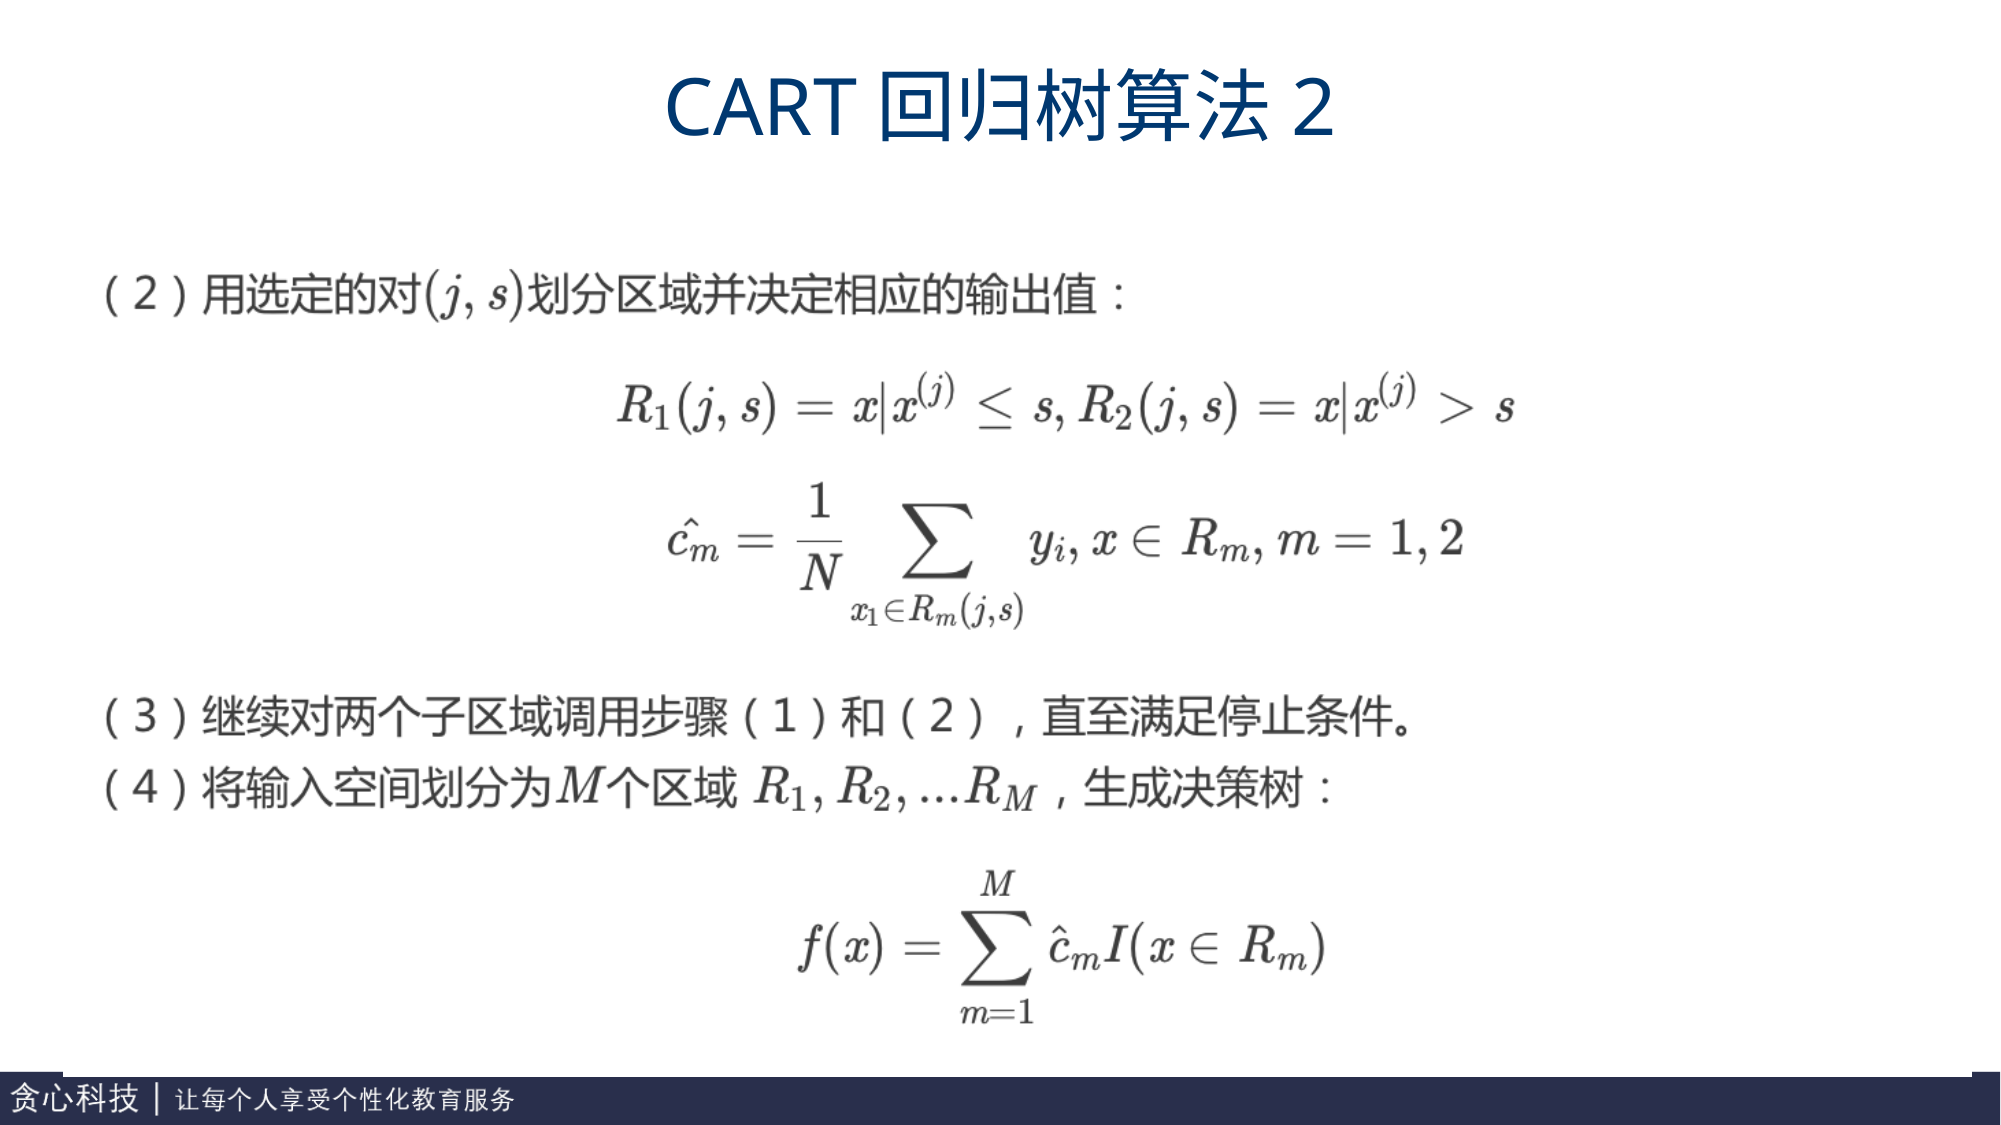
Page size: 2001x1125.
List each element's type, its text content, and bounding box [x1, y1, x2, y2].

picture [0, 0, 2001, 1125]
title CART回归树算法2 [137, 1, 1863, 219]
